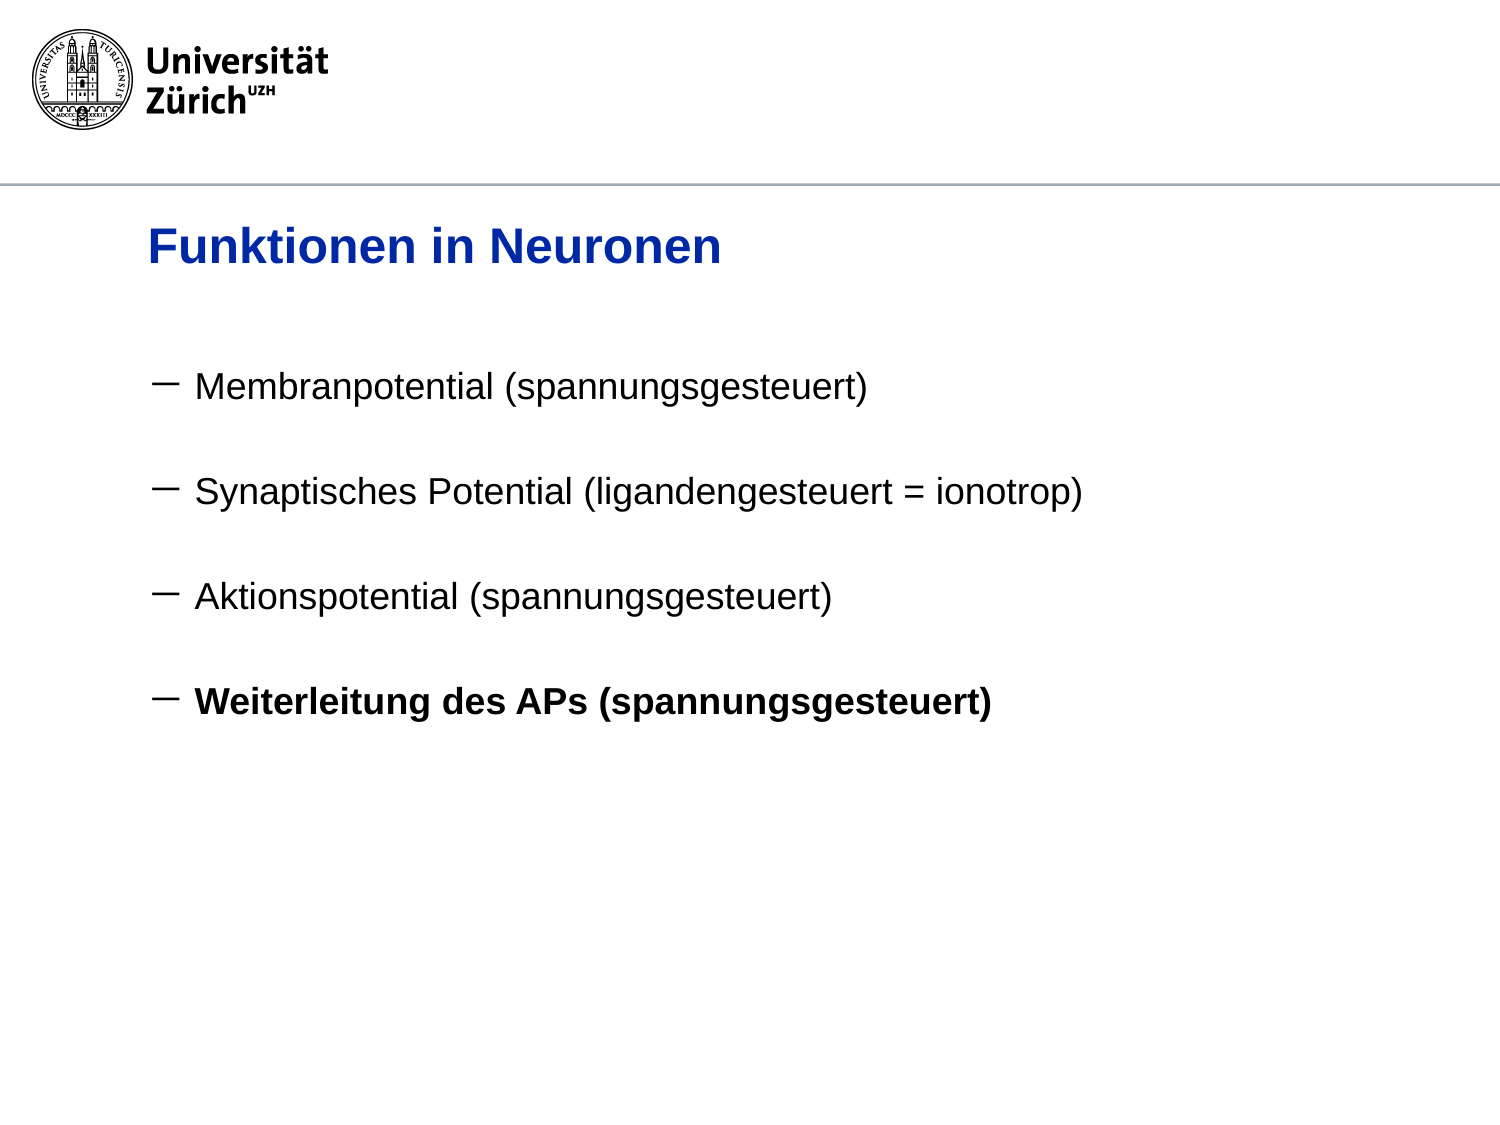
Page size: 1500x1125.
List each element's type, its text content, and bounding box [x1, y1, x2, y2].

title Funktionen in Neuronen [147, 208, 1353, 291]
picture [26, 23, 334, 136]
list Membranpotential (spannungsgesteuert) Synaptisches Potential (ligandengesteuert = ionotrop) Aktionspotential (spannungsgesteuert) Weiterleitung des APs (spannungsgesteuert) [147, 361, 1353, 1000]
